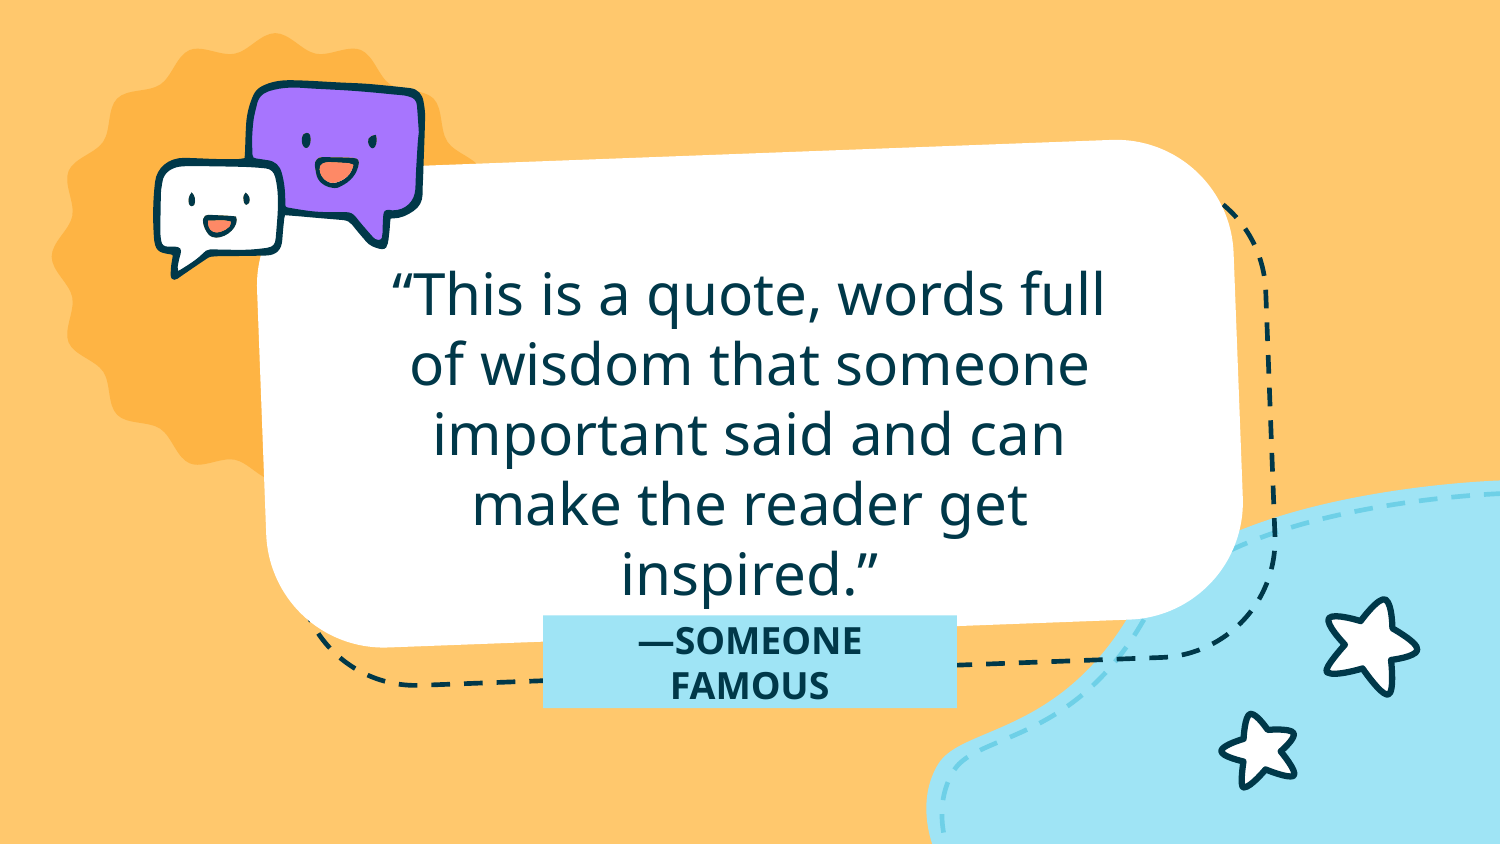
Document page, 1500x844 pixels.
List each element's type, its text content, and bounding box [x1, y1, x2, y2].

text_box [152, 79, 426, 281]
text_box [257, 139, 1243, 648]
text_box [1221, 713, 1295, 788]
subtitle “This is a quote, words full of wisdom that someone important said and can make the reader get inspired.” [348, 242, 1151, 568]
text_box [543, 699, 957, 709]
text_box [543, 615, 957, 625]
text_box [1326, 599, 1418, 695]
title —SOMEONE FAMOUS [543, 625, 957, 699]
text_box [312, 624, 543, 686]
text_box [957, 202, 1276, 666]
